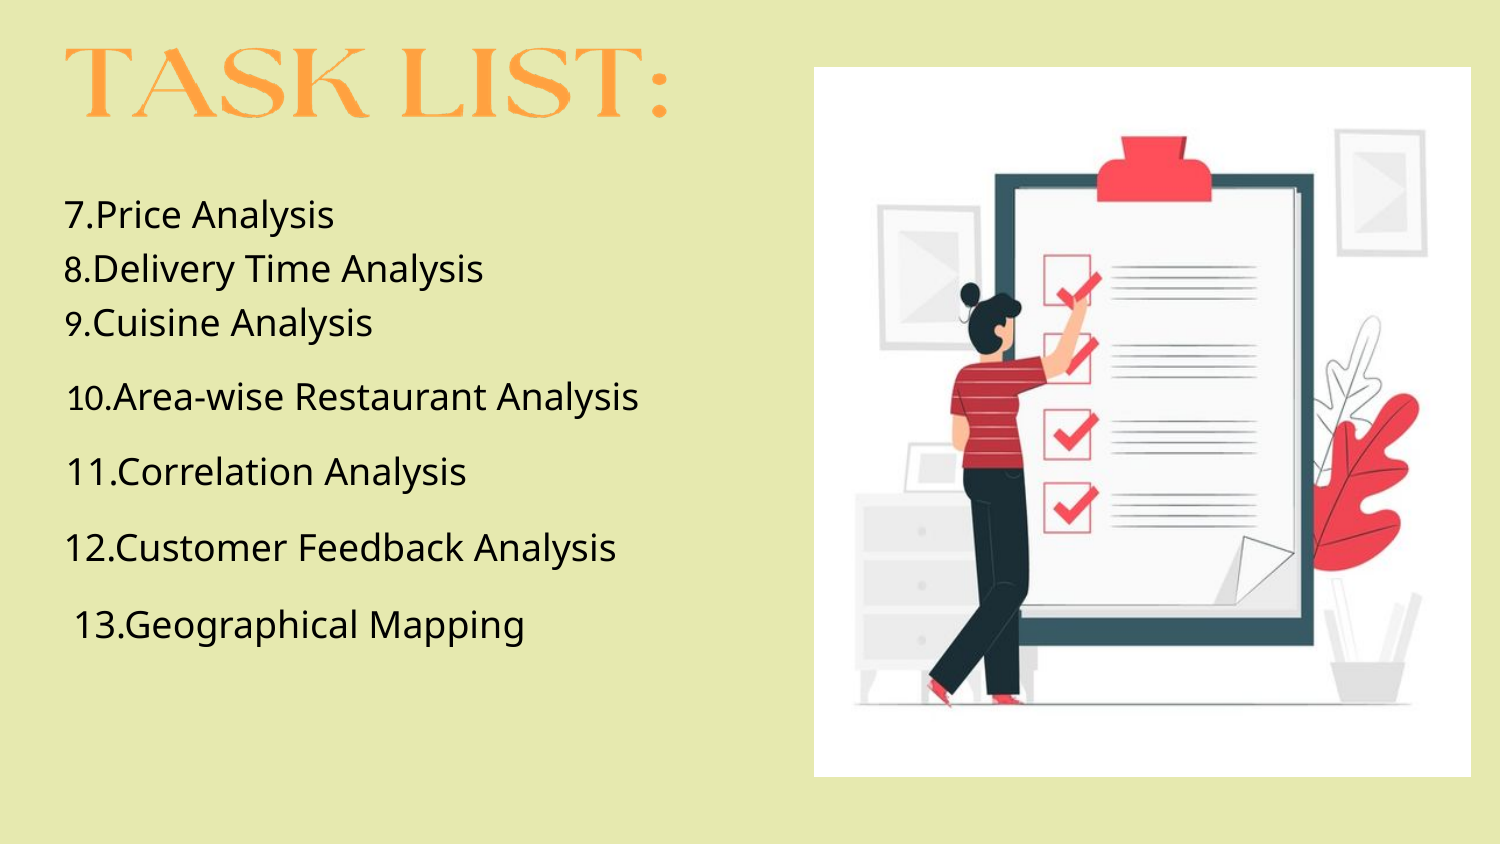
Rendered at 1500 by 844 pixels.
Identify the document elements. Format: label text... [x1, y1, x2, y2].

text_box 7.Price Analysis 8.Delivery Time Analysis 9.Cuisine Analysis 10.Area-wise Restaurant Analysis 11.Correlation Analysis 12.Customer Feedback Analysis 13.Geographical Mapping [48, 175, 814, 702]
picture [64, 19, 729, 135]
picture [814, 67, 1471, 777]
